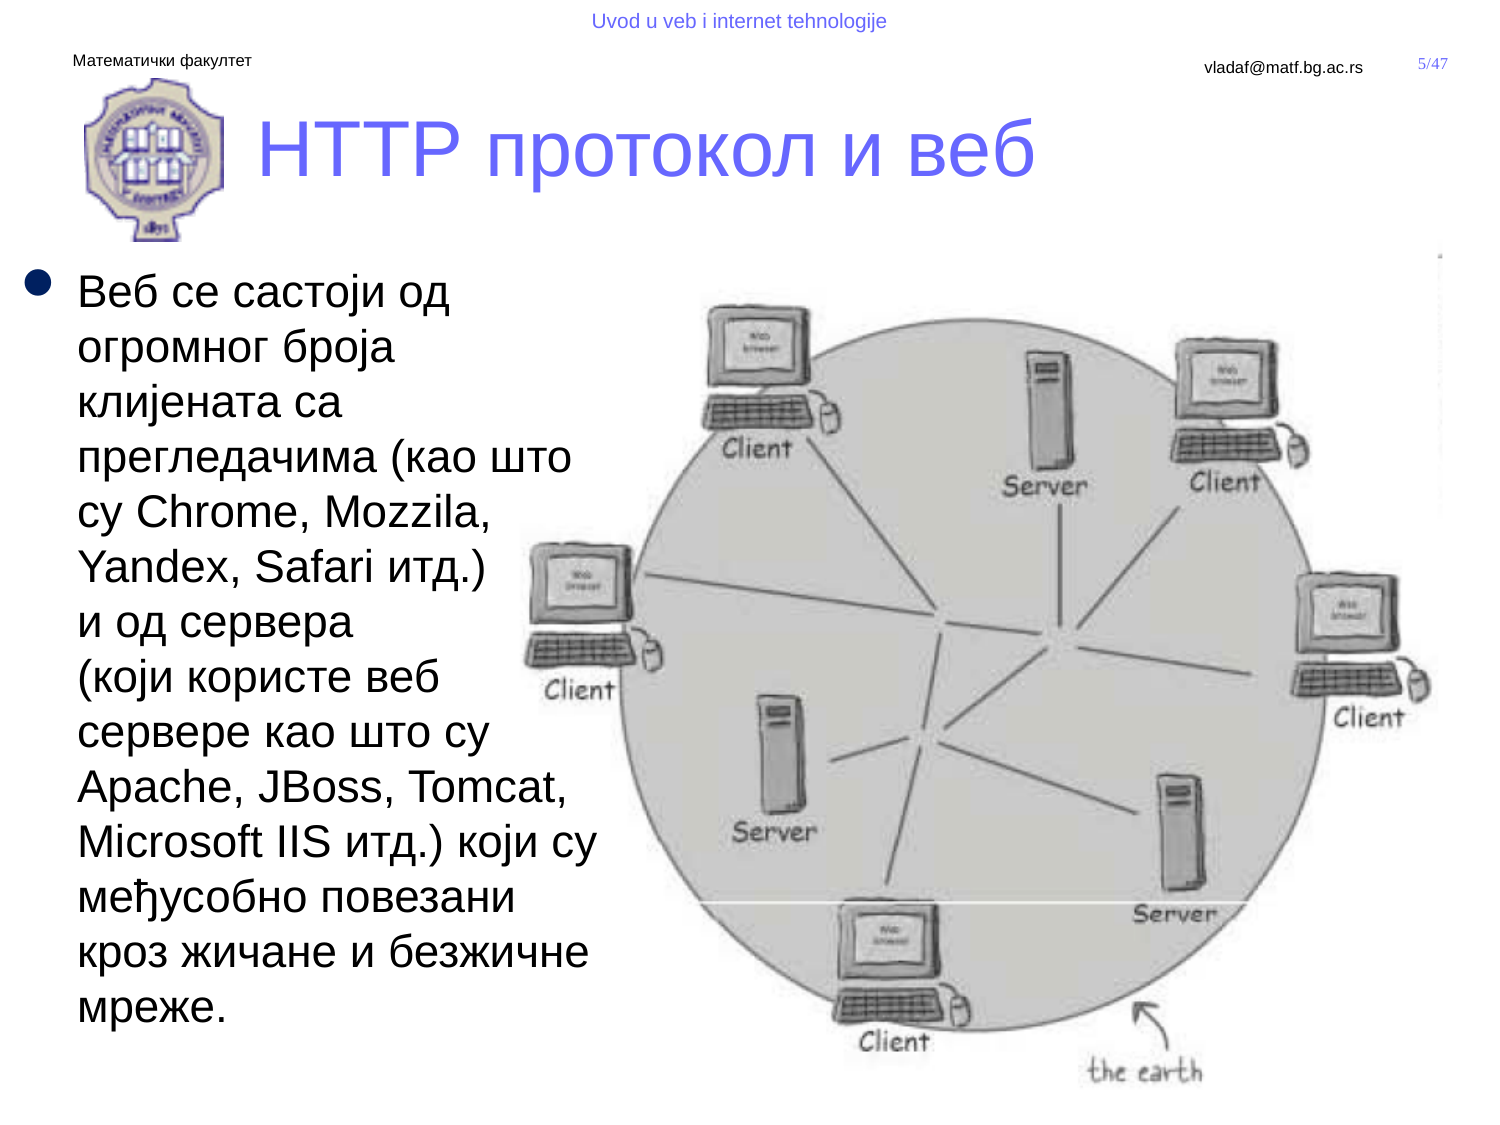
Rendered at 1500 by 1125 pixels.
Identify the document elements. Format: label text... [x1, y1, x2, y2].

list Веб се састоји од огромног броја клијената са прегледачима (као што су Chrome, Mozzila, Yandex, Safari итд.) и од сервера (који користе веб сервере као што су Apache, JBoss, Tomcat, Microsoft IIS итд.) који су међусобно повезани кроз жичане и безжичне мреже. [5, 253, 473, 610]
picture [478, 160, 1443, 1125]
picture [84, 78, 224, 242]
text_box HTTP протокол и веб [242, 90, 1425, 233]
